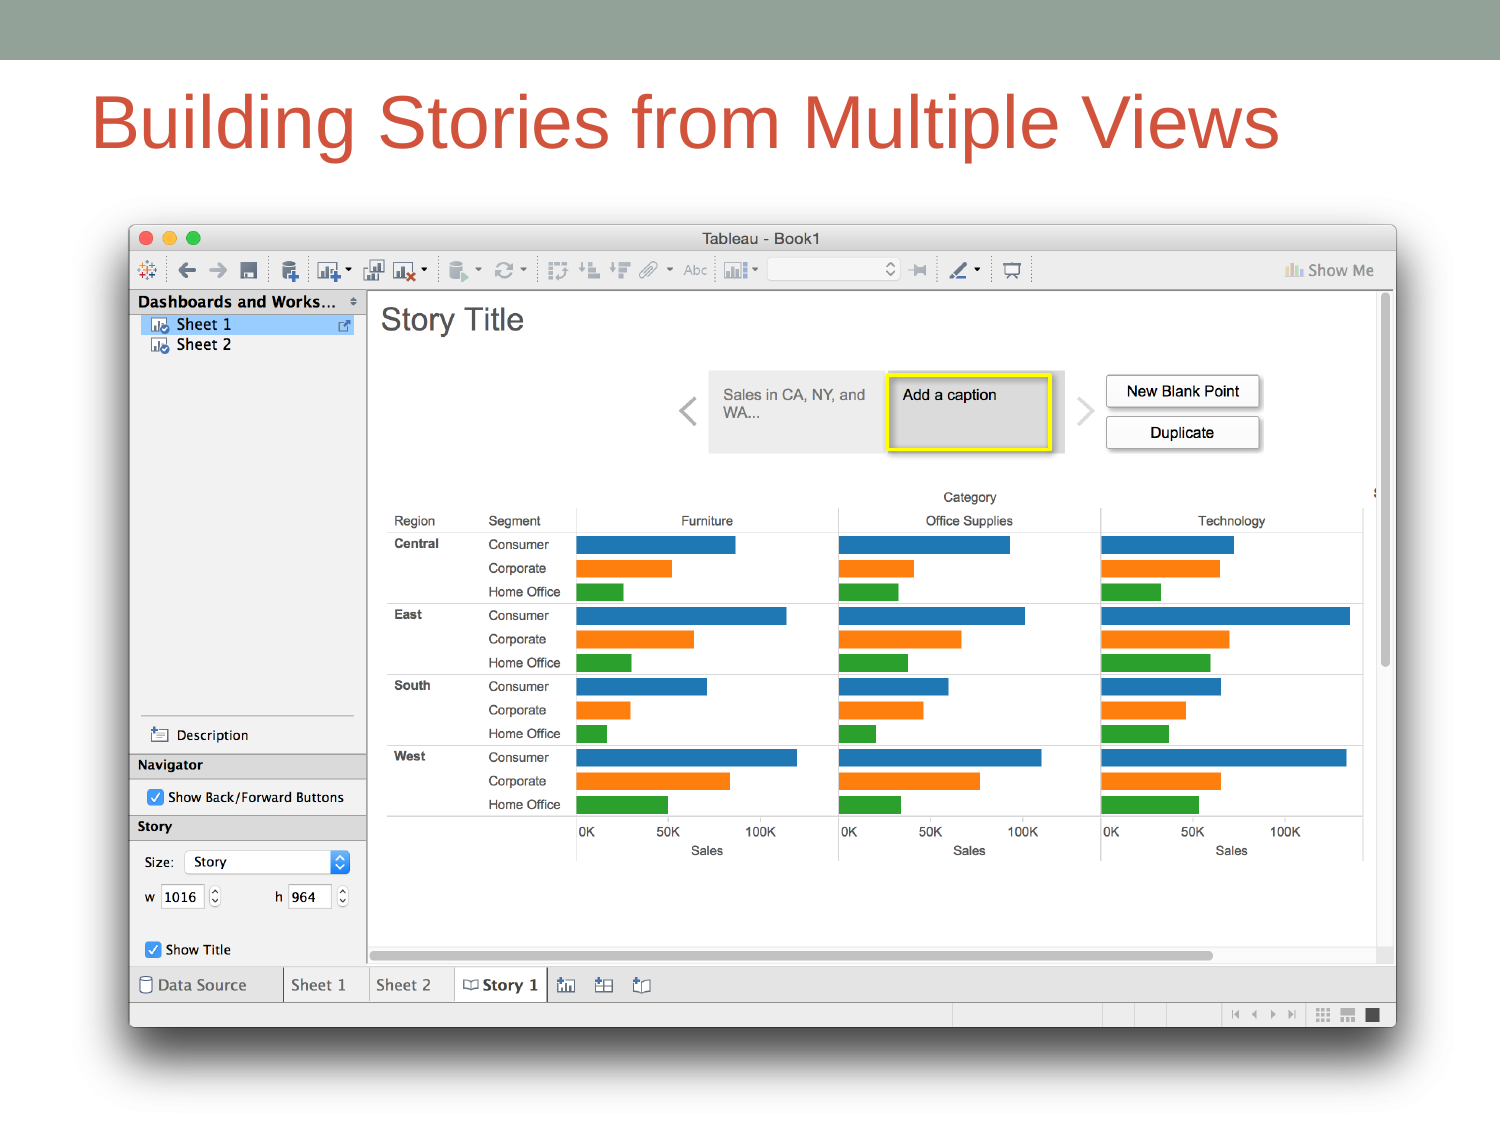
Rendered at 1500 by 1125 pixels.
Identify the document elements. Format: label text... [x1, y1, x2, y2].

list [62, 187, 1463, 1121]
title Building Stories from Multiple Views [75, 37, 1425, 184]
